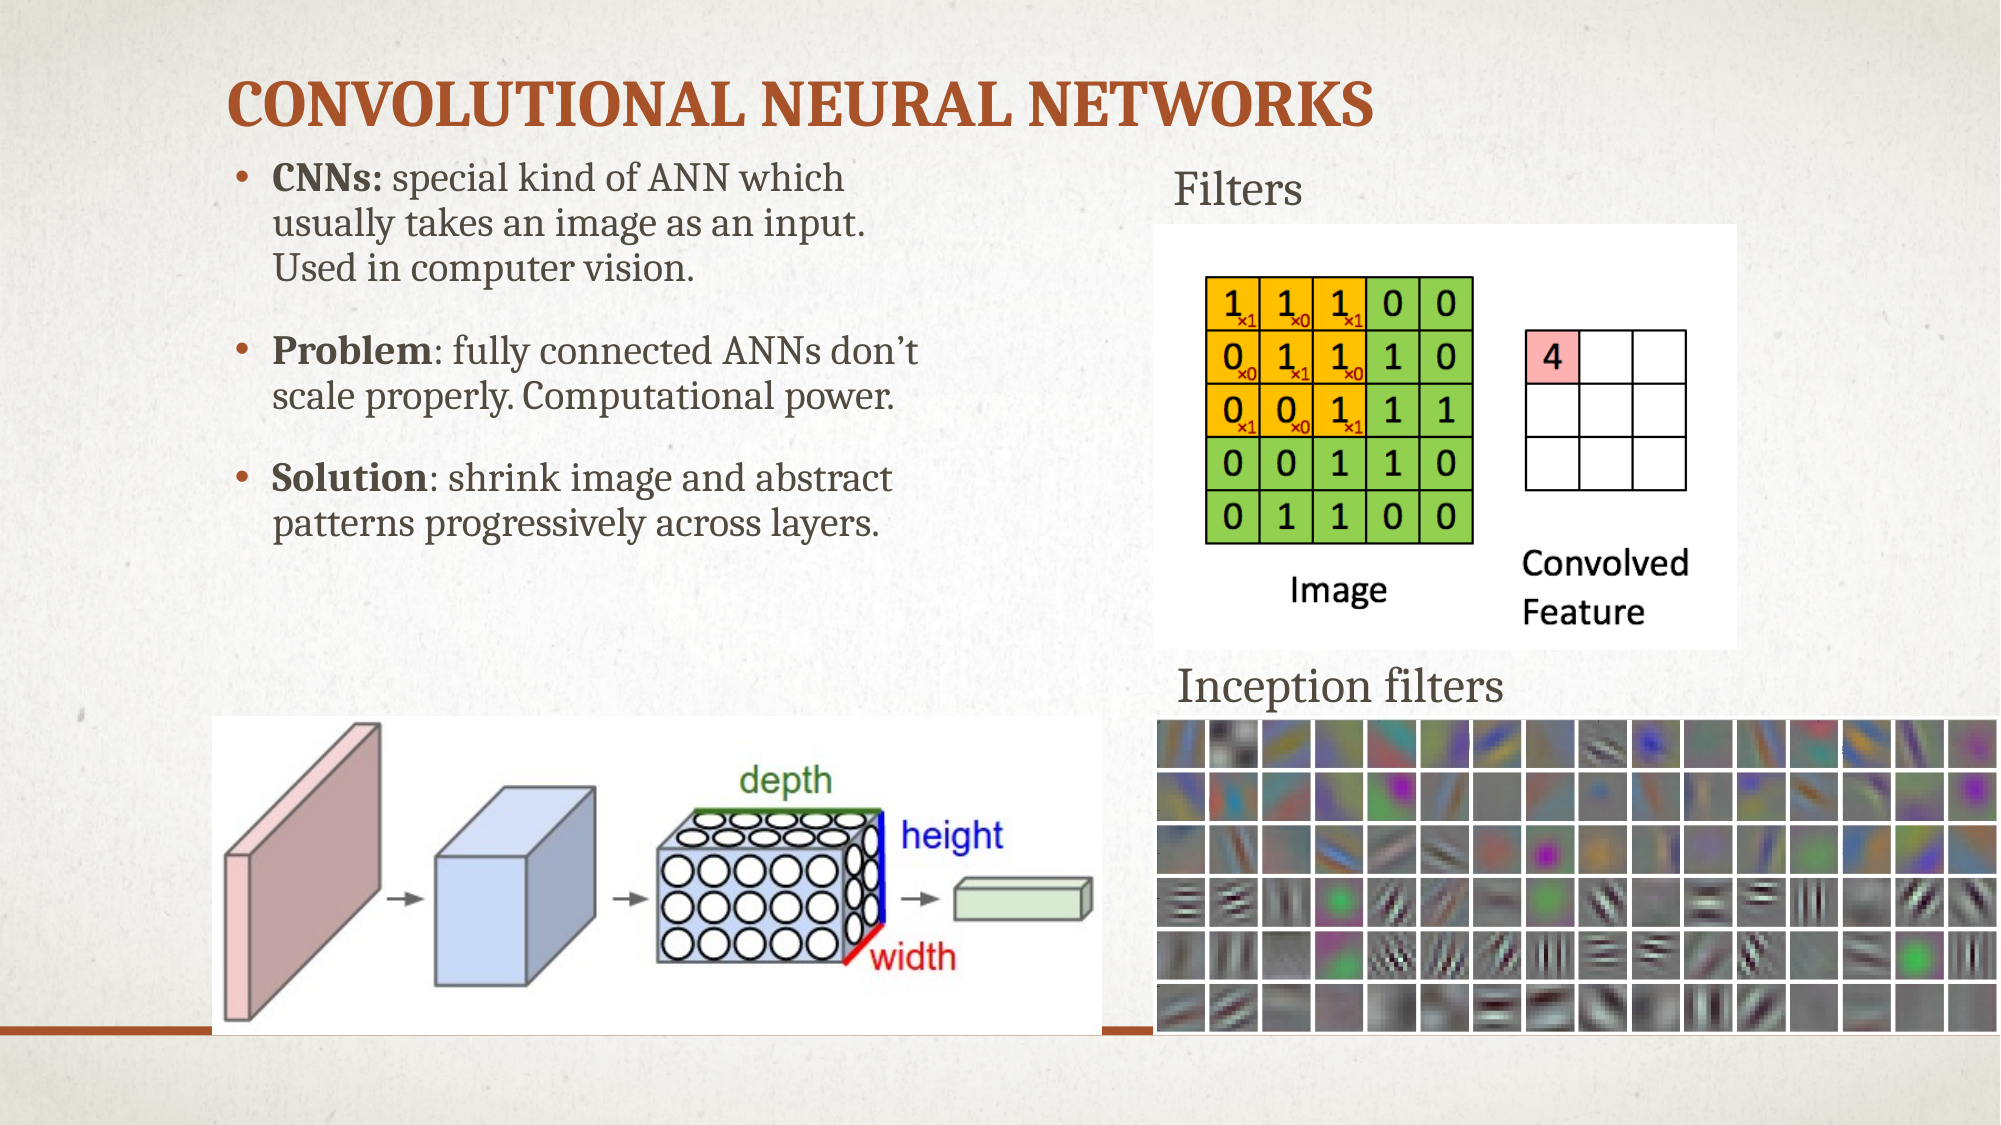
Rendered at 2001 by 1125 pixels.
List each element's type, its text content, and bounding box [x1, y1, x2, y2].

text_box Inception filters [1161, 650, 1520, 716]
title Convolutional Neural Networks [212, 25, 1788, 149]
picture [0, 0, 2001, 1125]
text_box Filters [1158, 148, 1318, 224]
list CNNs: special kind of ANN which usually takes an image as an input. Used in computer vision. Problem: fully connected ANNs don’t scale properly. Computational power. Solution: shrink image and abstract patterns progressively across layers. [212, 148, 970, 716]
